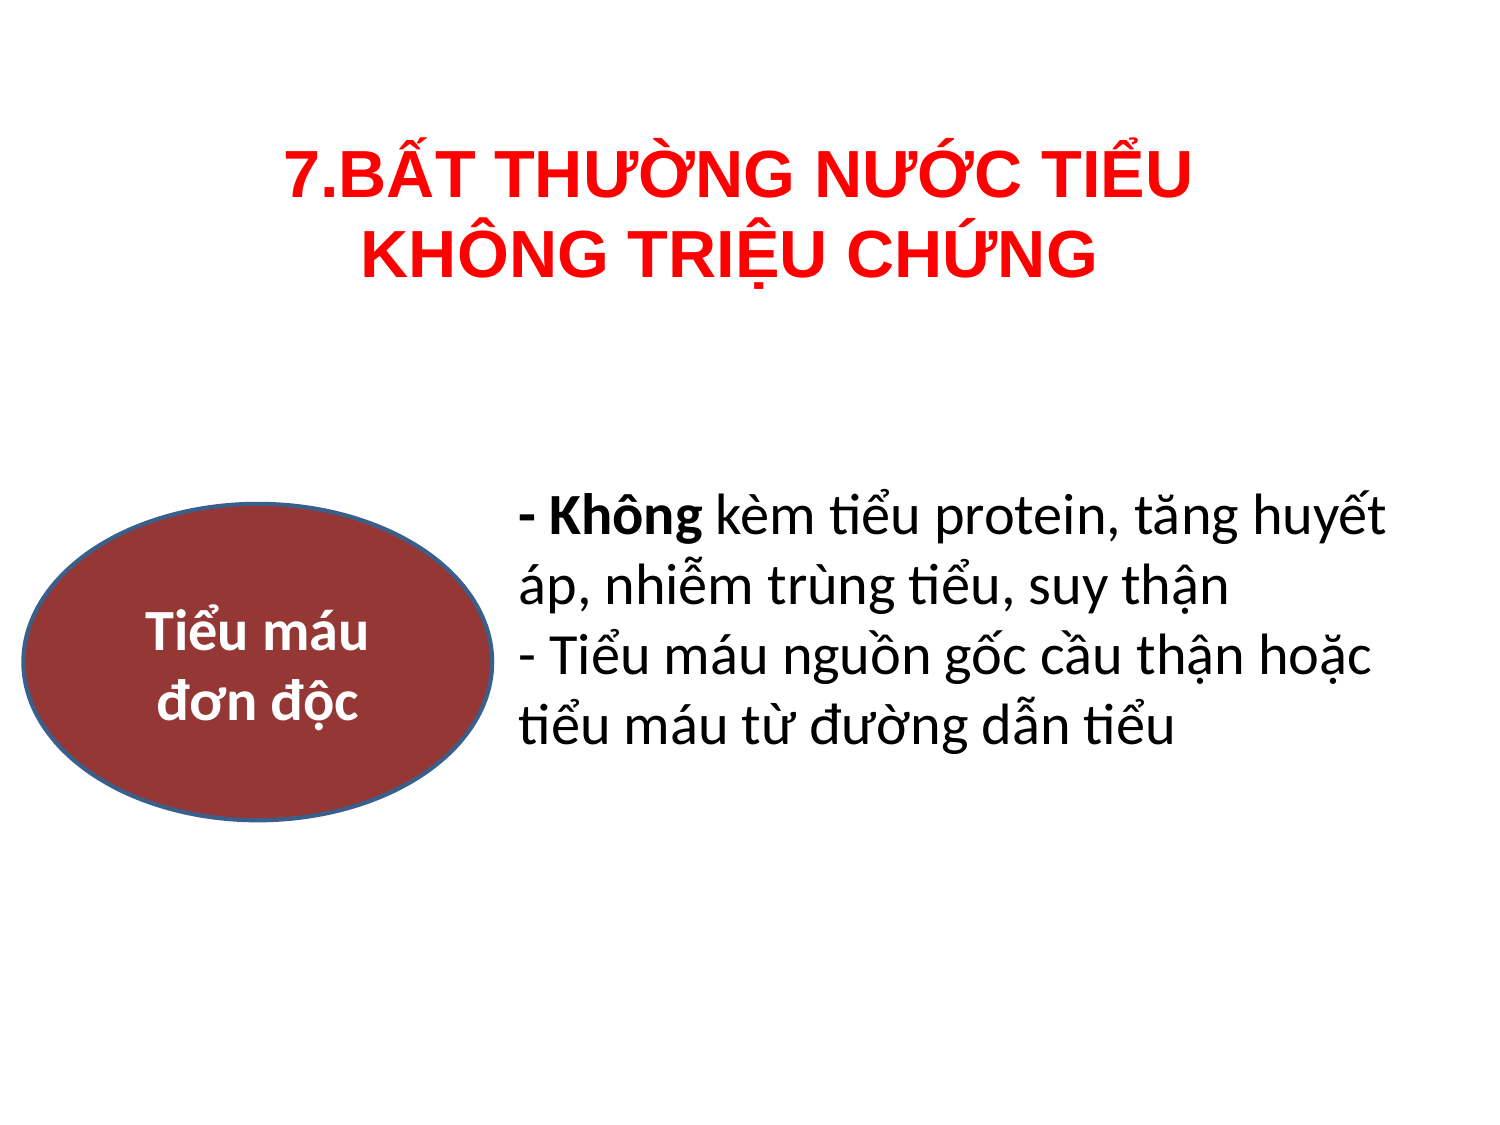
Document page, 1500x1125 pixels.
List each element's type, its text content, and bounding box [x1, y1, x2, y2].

text_box - Không kèm tiểu protein, tăng huyết áp, nhiễm trùng tiểu, suy thận - Tiểu máu nguồn gốc cầu thận hoặc tiểu máu từ đường dẫn tiểu [503, 468, 1407, 764]
text_box Tiểu máu đơn độc [21, 501, 495, 823]
title 7.BẤT THƯỜNG NƯỚC TIỂU KHÔNG TRIỆU CHỨNG [117, 117, 1343, 305]
